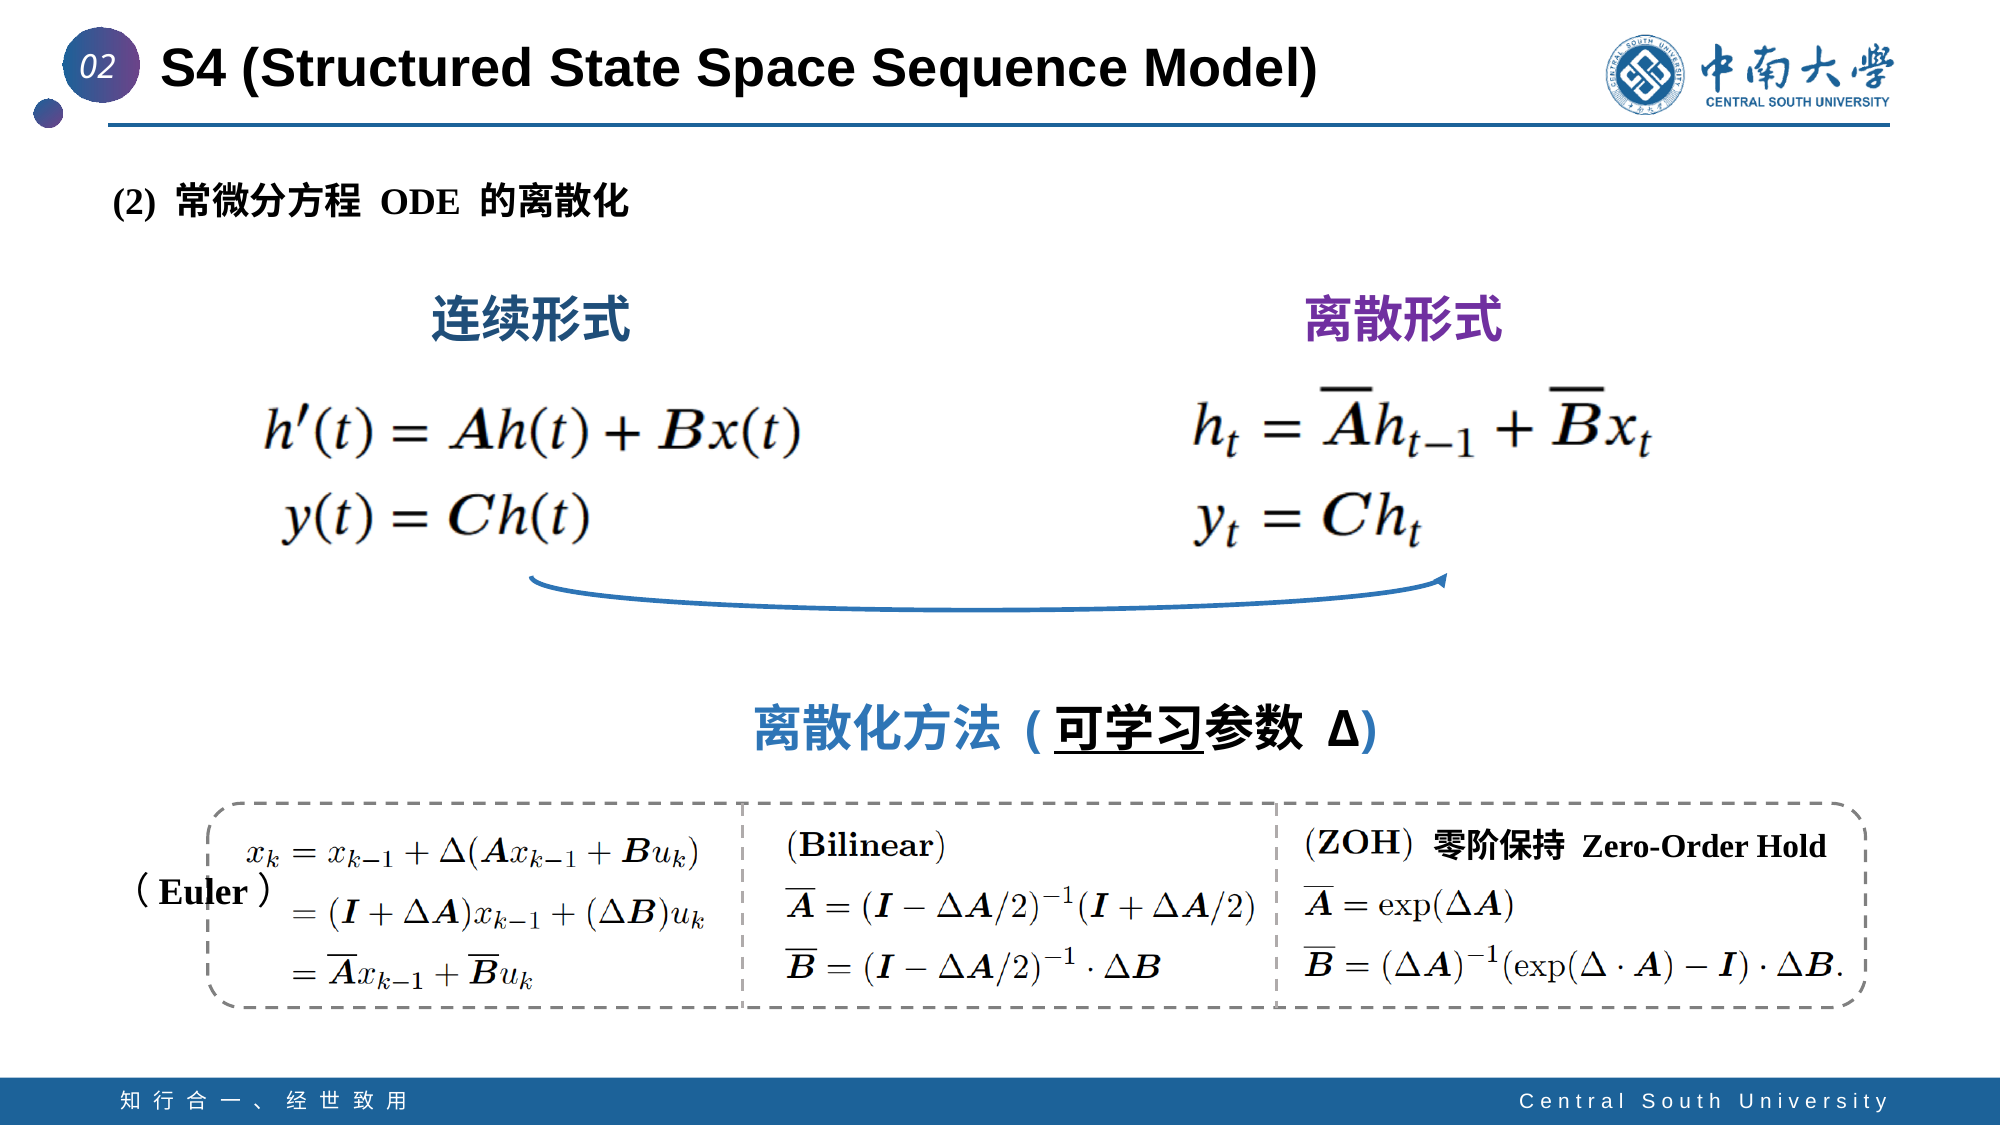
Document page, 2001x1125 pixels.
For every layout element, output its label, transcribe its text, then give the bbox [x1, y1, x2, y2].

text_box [33, 26, 153, 128]
text_box (2) 常微分方程 ODE 的离散化 [97, 169, 645, 230]
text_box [105, 803, 1866, 1008]
text_box 离散化方法 (可学习参数 Δ) [991, 689, 1393, 764]
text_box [987, 116, 991, 803]
text_box S4 (Structured State Space Sequence Model) [160, 26, 1482, 106]
text_box [0, 1077, 2000, 1125]
text_box Central South University [1504, 1080, 1902, 1120]
picture [1595, 28, 1907, 121]
picture [240, 373, 822, 577]
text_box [987, 1008, 991, 1033]
text_box 知行合一、经世致用 [105, 1080, 423, 1120]
text_box 离散形式 [1289, 280, 1520, 356]
picture [1169, 366, 1725, 573]
text_box 离散化方法 (可学习参数 Δ) [737, 689, 987, 764]
text_box 连续形式 [416, 280, 646, 356]
